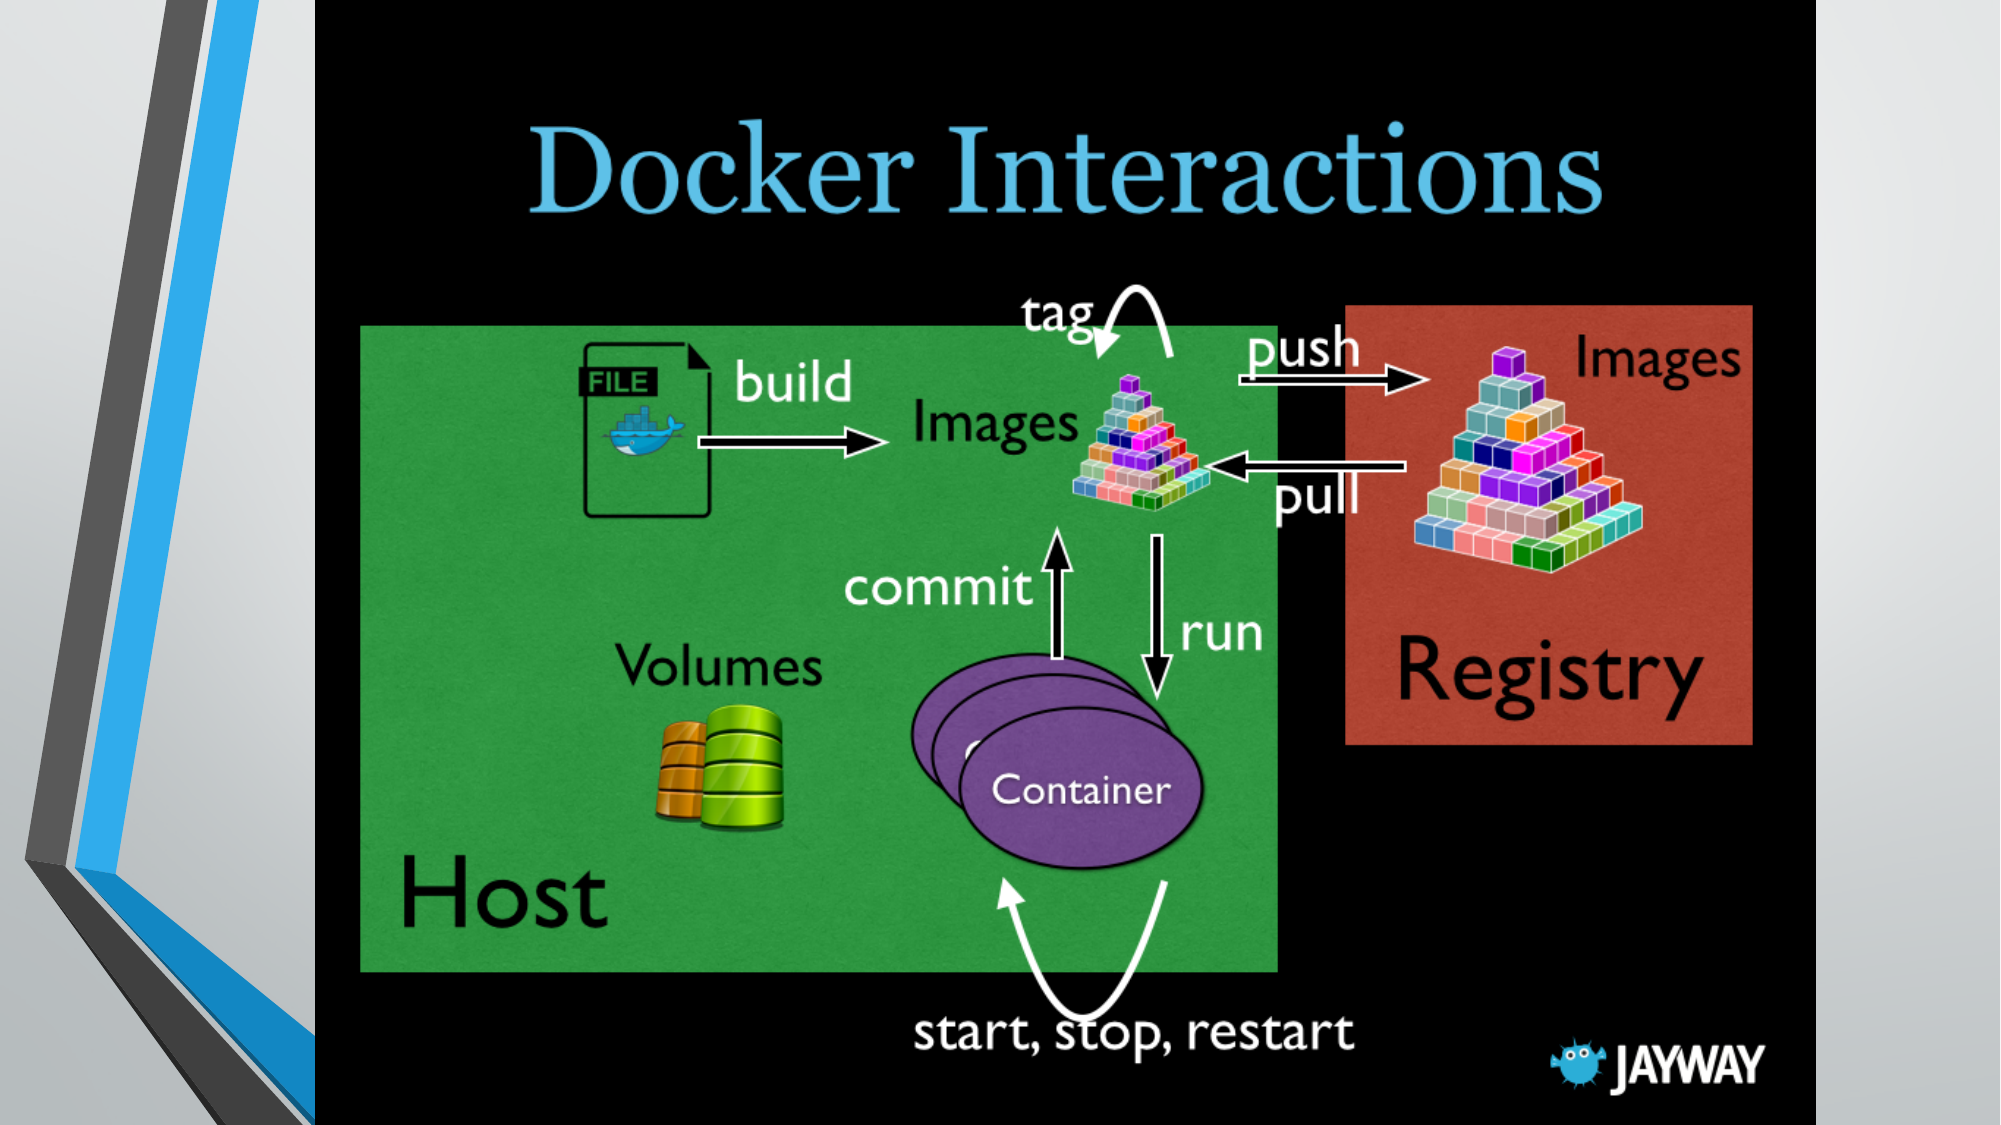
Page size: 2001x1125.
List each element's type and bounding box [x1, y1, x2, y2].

list [314, 0, 1816, 1125]
